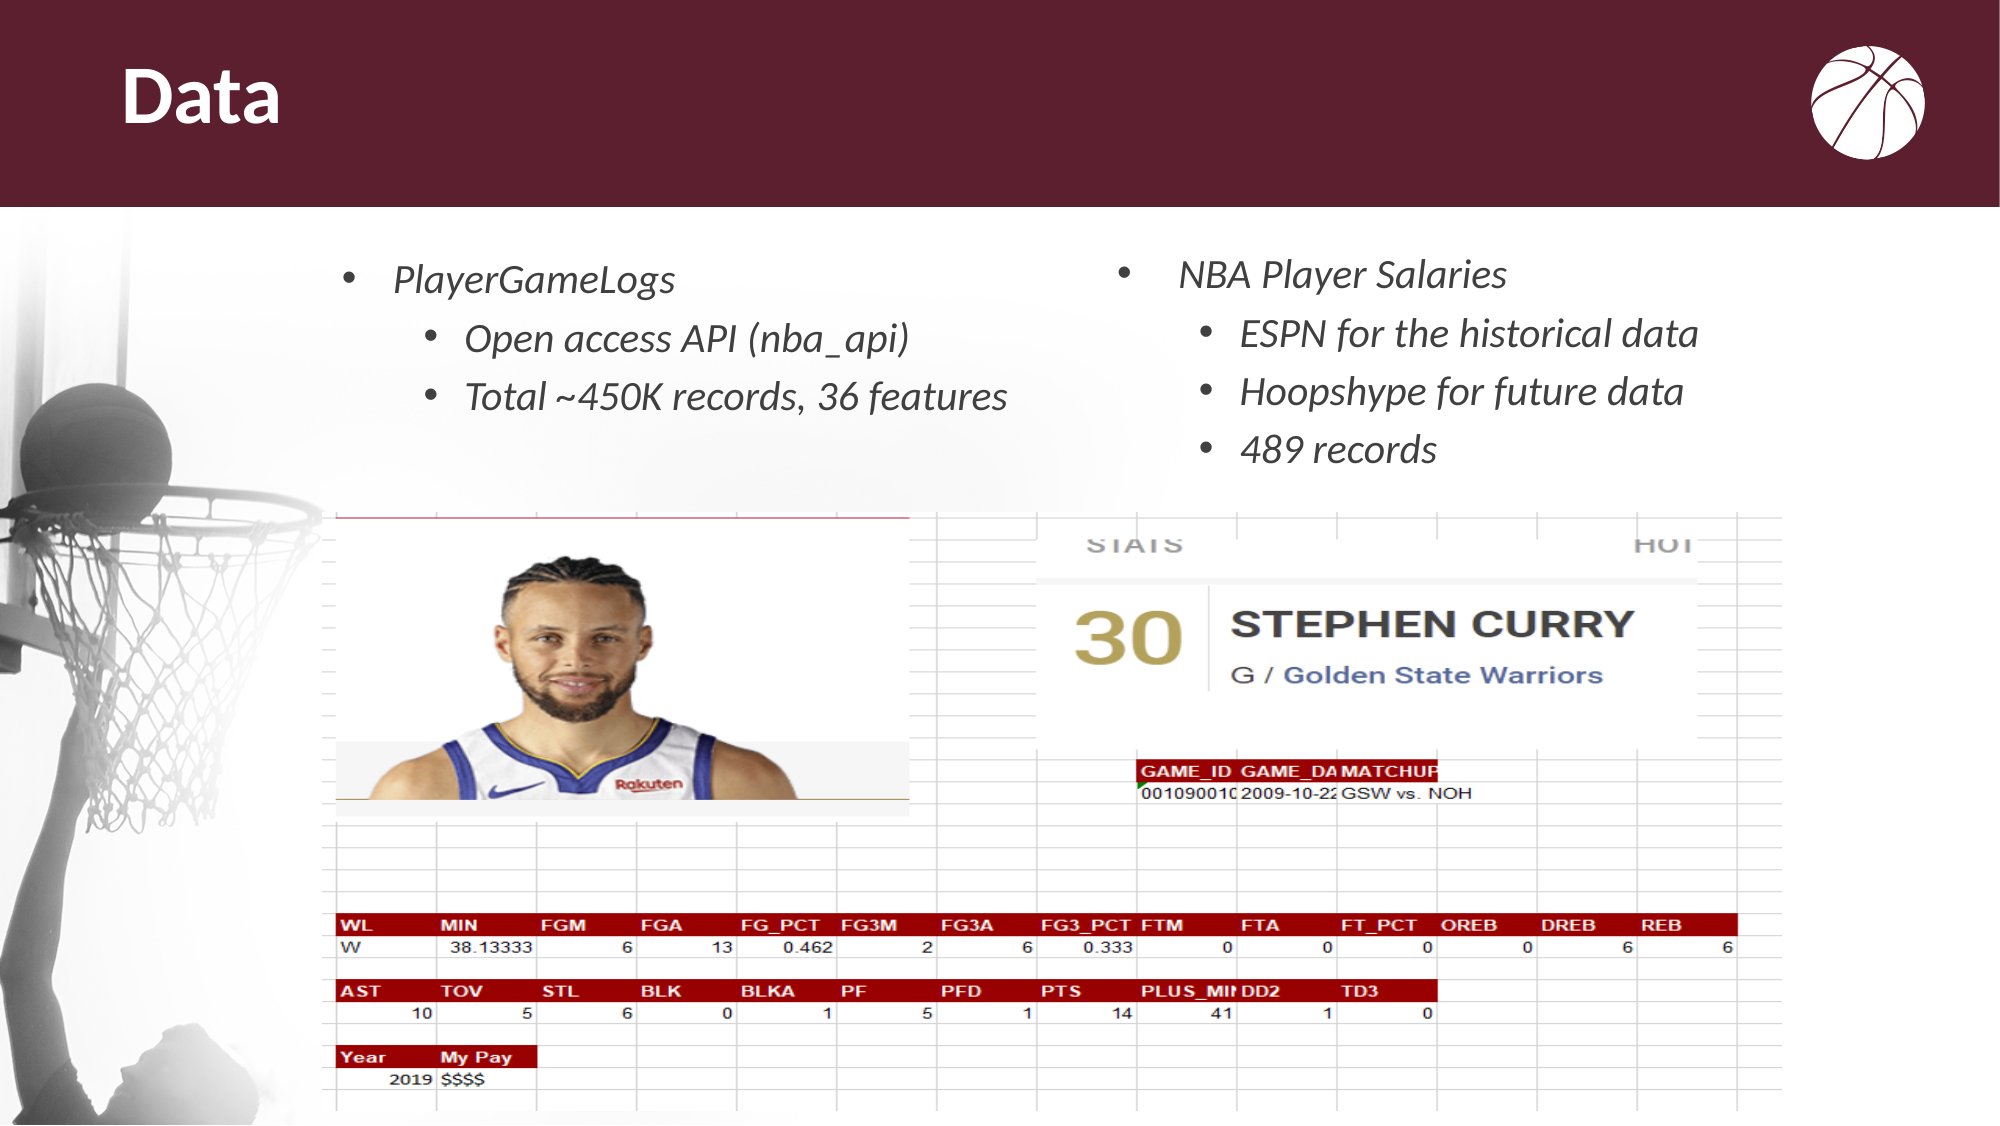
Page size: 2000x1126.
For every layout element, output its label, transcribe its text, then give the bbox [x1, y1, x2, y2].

list PlayerGameLogs Open access API (nba_api) Total ~450K records, 36 features [243, 243, 1047, 478]
text_box NBA Player Salaries ESPN for the historical data Hoopshype for future data 489 records [1102, 239, 1874, 480]
picture [0, 0, 2000, 1125]
title Data [104, 24, 1905, 156]
